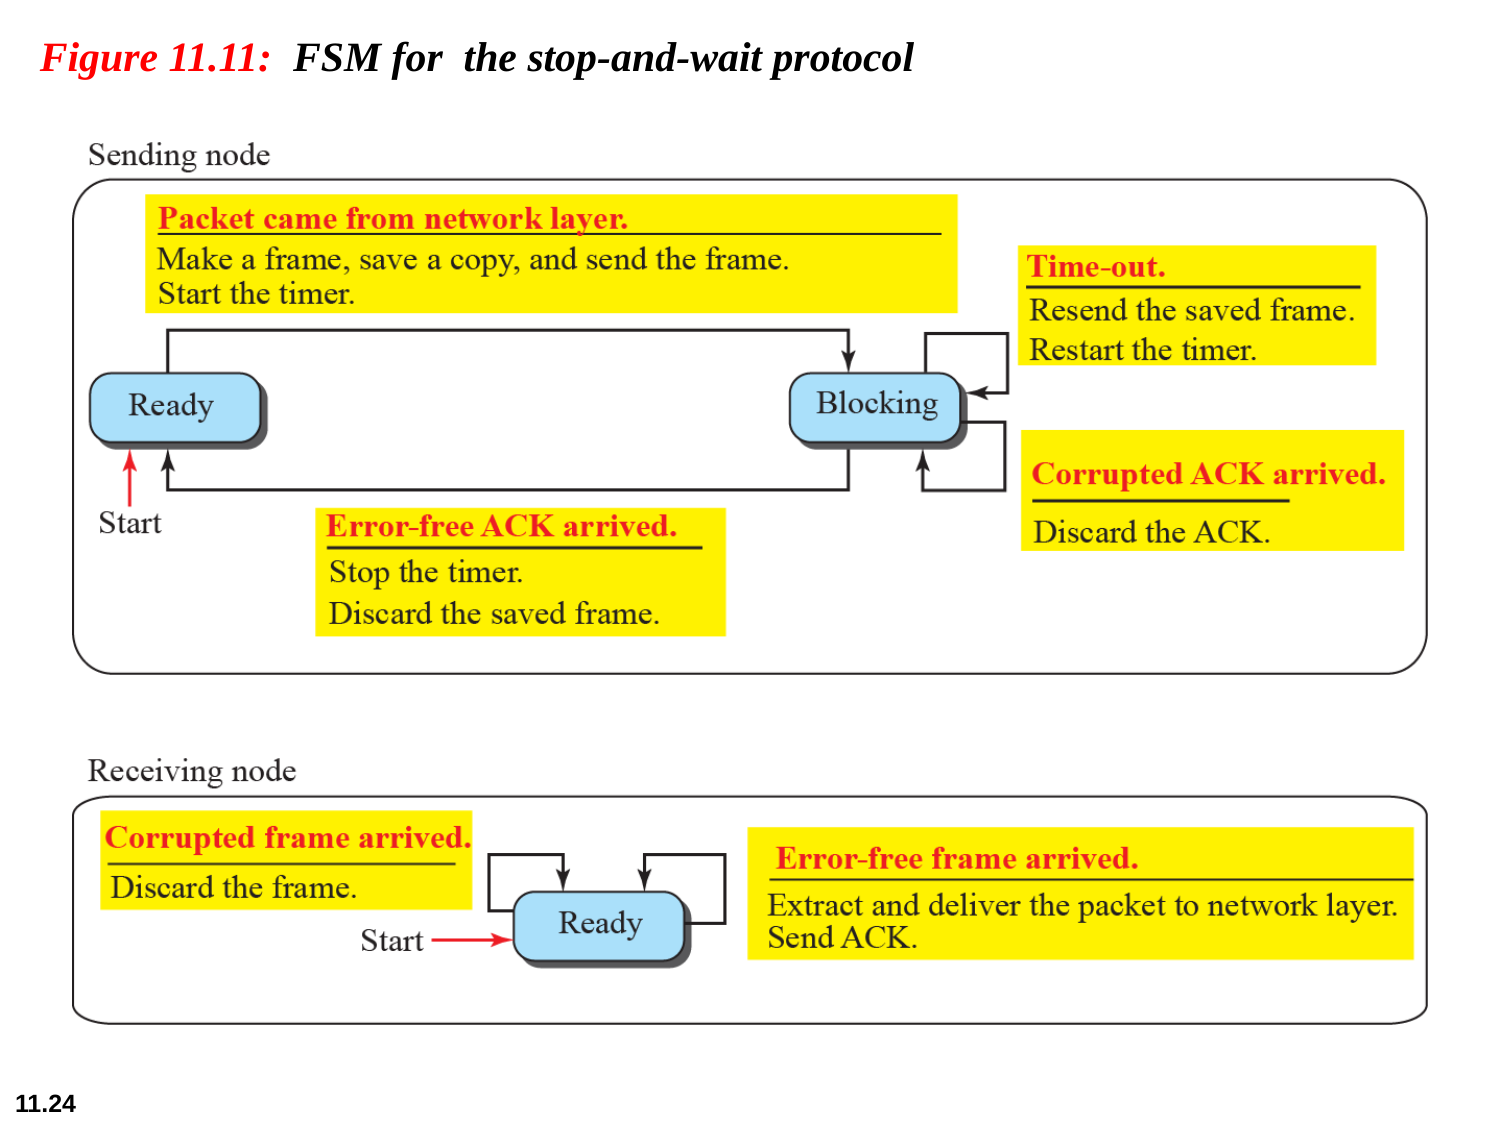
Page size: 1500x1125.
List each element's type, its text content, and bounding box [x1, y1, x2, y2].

text_box 11.24 [0, 1049, 313, 1125]
picture [72, 753, 1428, 1026]
picture [72, 137, 1428, 676]
text_box Figure 11.11: FSM for the stop-and-wait protocol [24, 22, 1363, 87]
